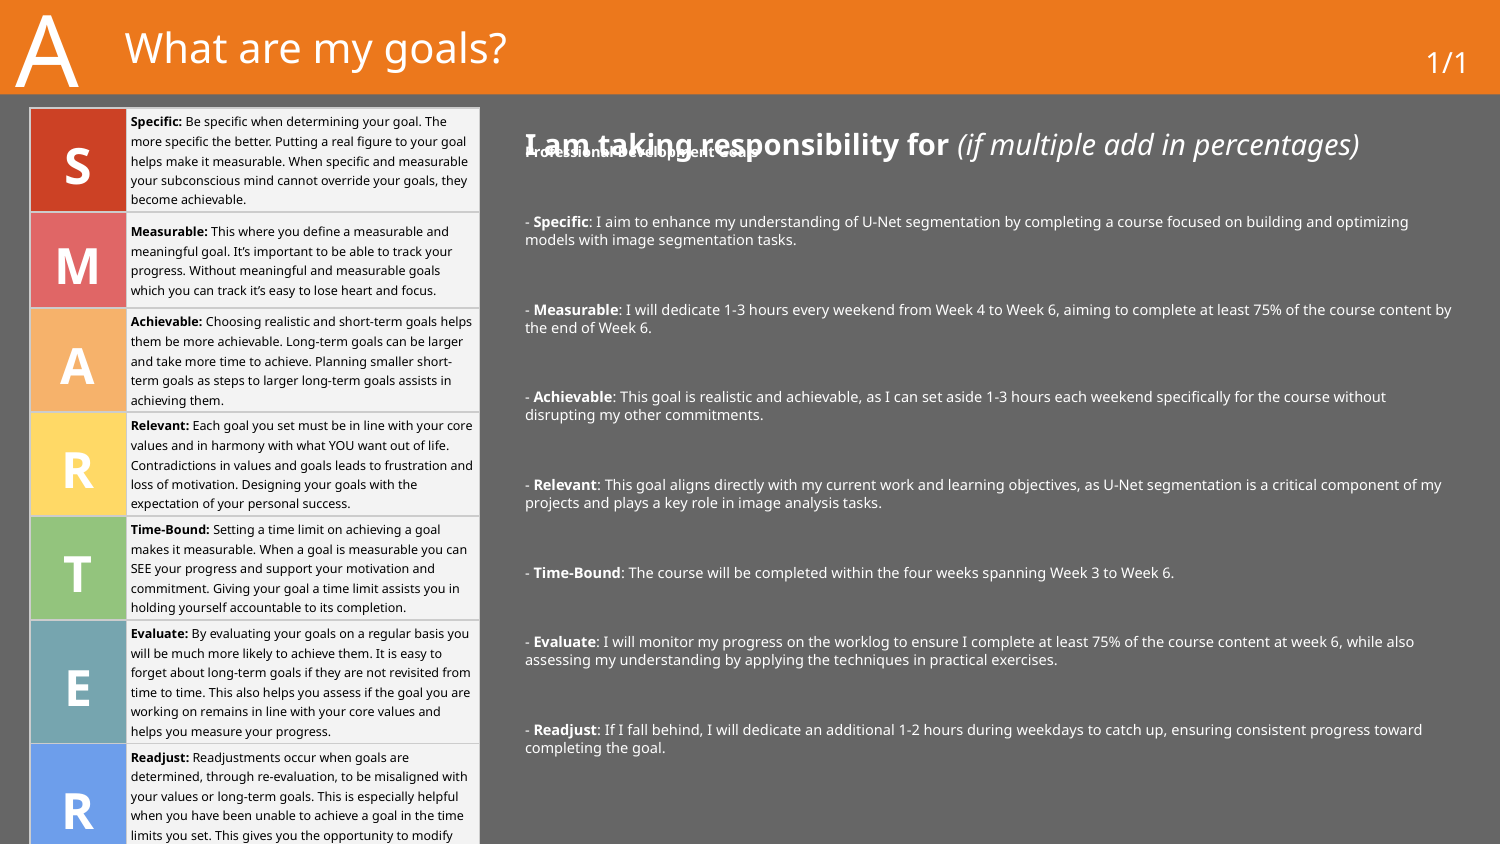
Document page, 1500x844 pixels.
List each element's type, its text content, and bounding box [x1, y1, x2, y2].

title 1/1 [1159, 0, 1485, 94]
table_header S [31, 109, 126, 211]
table_cell Evaluate: By evaluating your goals on a regular basis you will be much more likely to achieve them. It is easy to forget about long-term goals if they are not revisited from time to time. This also helps you assess if the goal you are working on remains in line with your core values and helps you measure your progress. [127, 621, 479, 743]
table_cell Relevant: Each goal you set must be in line with your core values and in harmony with what YOU want out of life. Contradictions in values and goals leads to frustration and loss of motivation. Designing your goals with the expectation of your personal success. [127, 413, 479, 515]
subtitle I am taking responsibility for (if multiple add in percentages) [510, 109, 1470, 176]
table_cell R [31, 413, 126, 515]
table_cell Time-Bound: Setting a time limit on achieving a goal makes it measurable. When a goal is measurable you can SEE your progress and support your motivation and commitment. Giving your goal a time limit assists you in holding yourself accountable to its completion. [127, 517, 479, 619]
table_header Specific: Be specific when determining your goal. The more specific the better. Putting a real figure to your goal helps make it measurable. When specific and measurable your subconscious mind cannot override your goals, they become achievable. [127, 109, 479, 211]
table_cell M [31, 213, 126, 307]
table_cell Readjust: Readjustments occur when goals are determined, through re-evaluation, to be misaligned with your values or long-term goals. This is especially helpful when you have been unable to achieve a goal in the time limits you set. This gives you the opportunity to modify your approach and increase your chances of success. [127, 744, 479, 844]
table_cell R [31, 744, 126, 844]
title What are my goals? [109, 0, 1010, 94]
table_cell Achievable: Choosing realistic and short-term goals helps them be more achievable. Long-term goals can be larger and take more time to achieve. Planning smaller short-term goals as steps to larger long-term goals assists in achieving them. [127, 309, 479, 411]
table_cell T [31, 517, 126, 619]
table_cell Measurable: This where you define a measurable and meaningful goal. It’s important to be able to track your progress. Without meaningful and measurable goals which you can track it’s easy to lose heart and focus. [127, 213, 479, 307]
table_cell A [31, 309, 126, 411]
title A [0, 0, 95, 94]
list Professional Development Goals - Specific: I aim to enhance my understanding of U-Net segmentation by completing a course focused on building and optimizing models with image segmentation tasks. - Measurable: I will dedicate 1-3 hours every weekend from Week 4 to Week 6, aiming to complete at least 75% of the course content by the end of Week 6. - Achievable: This goal is realistic and achievable, as I can set aside 1-3 hours each weekend specifically for the course without disrupting my other commitments. - Relevant: This goal aligns directly with my current work and learning objectives, as U-Net segmentation is a critical component of my projects and plays a key role in image analysis tasks. - Time-Bound: The course will be completed within the four weeks spanning Week 3 to Week 6. - Evaluate: I will monitor my progress on the worklog to ensure I complete at least 75% of the course content at week 6, while also assessing my understanding by applying the techniques in practical exercises. - Readjust: If I fall behind, I will dedicate an additional 1-2 hours during weekdays to catch up, ensuring consistent progress toward completing the goal. [510, 176, 1470, 765]
table_cell E [31, 621, 126, 743]
